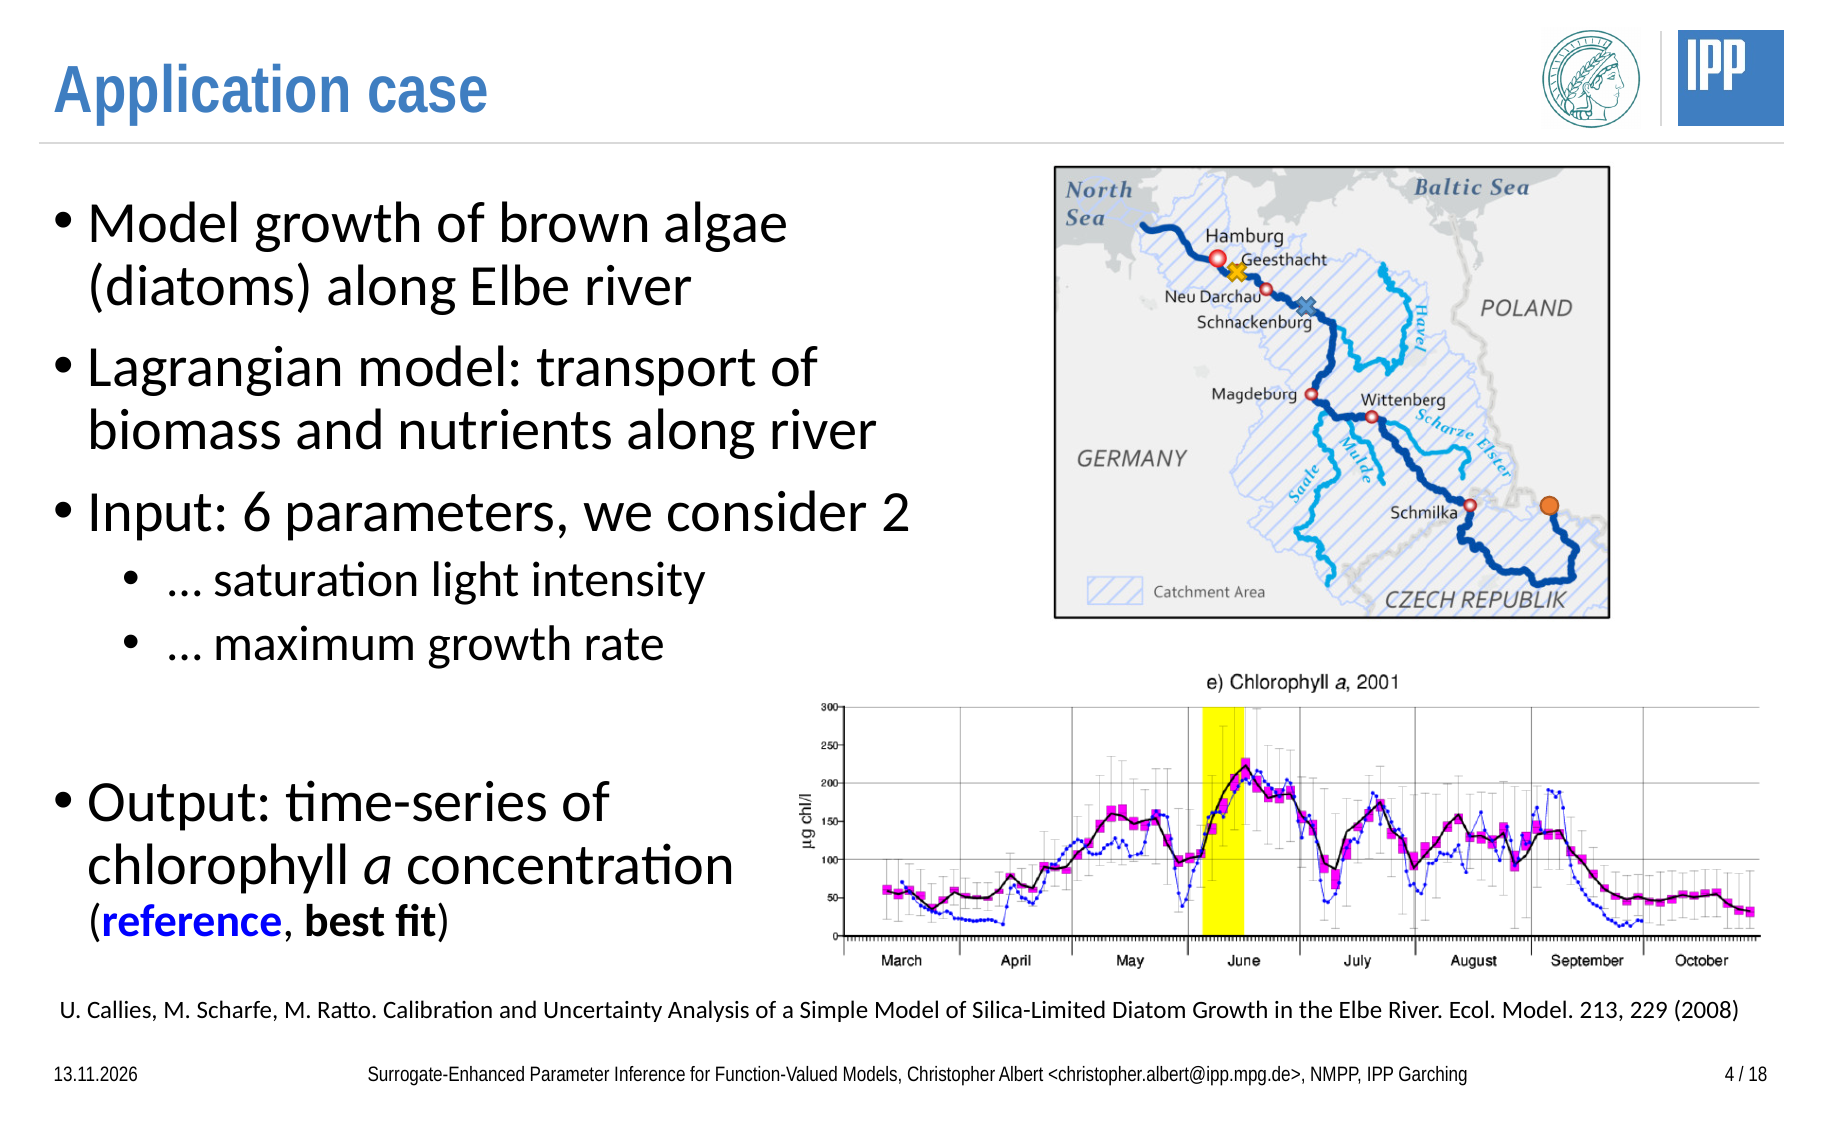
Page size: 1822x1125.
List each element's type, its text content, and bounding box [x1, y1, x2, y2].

text_box U. Callies, M. Scharfe, M. Ratto. Calibration and Uncertainty Analysis of a Simple Model of Silica-Limited Diatom Growth in the Elbe River. Ecol. Model. 213, 229 (2008) [44, 986, 1786, 1031]
footer Surrogate-Enhanced Parameter Inference for Function-Valued Models, Christopher Albert <christopher.albert@ipp.mpg.de>, NMPP, IPP Garching [174, 1042, 1661, 1103]
title Application case [38, 42, 1491, 140]
picture [1678, 30, 1784, 126]
slide_number 4 / 18 [1678, 1042, 1783, 1103]
picture [796, 670, 1766, 975]
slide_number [38, 1042, 164, 1103]
picture [1541, 27, 1641, 129]
picture [1049, 160, 1615, 626]
